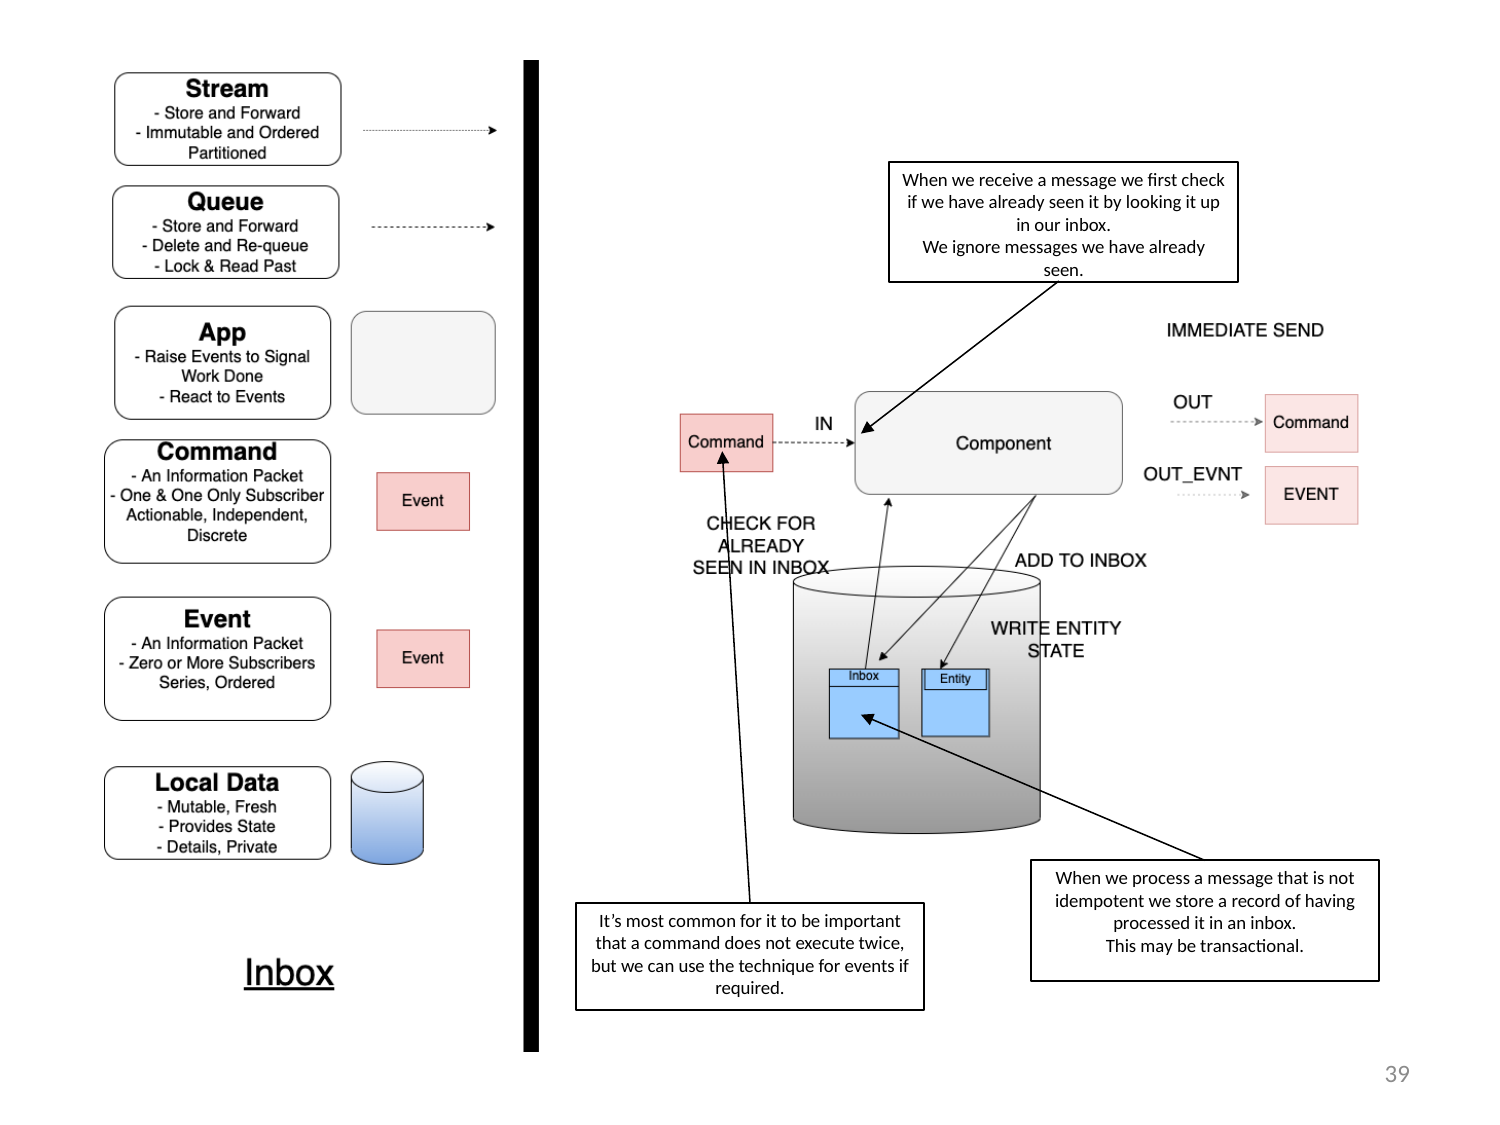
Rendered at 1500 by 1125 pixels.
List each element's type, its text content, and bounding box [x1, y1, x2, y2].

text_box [721, 450, 751, 904]
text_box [860, 714, 1206, 861]
slide_number 39 [1074, 1042, 1425, 1103]
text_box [860, 280, 1060, 434]
picture [103, 60, 1380, 1052]
